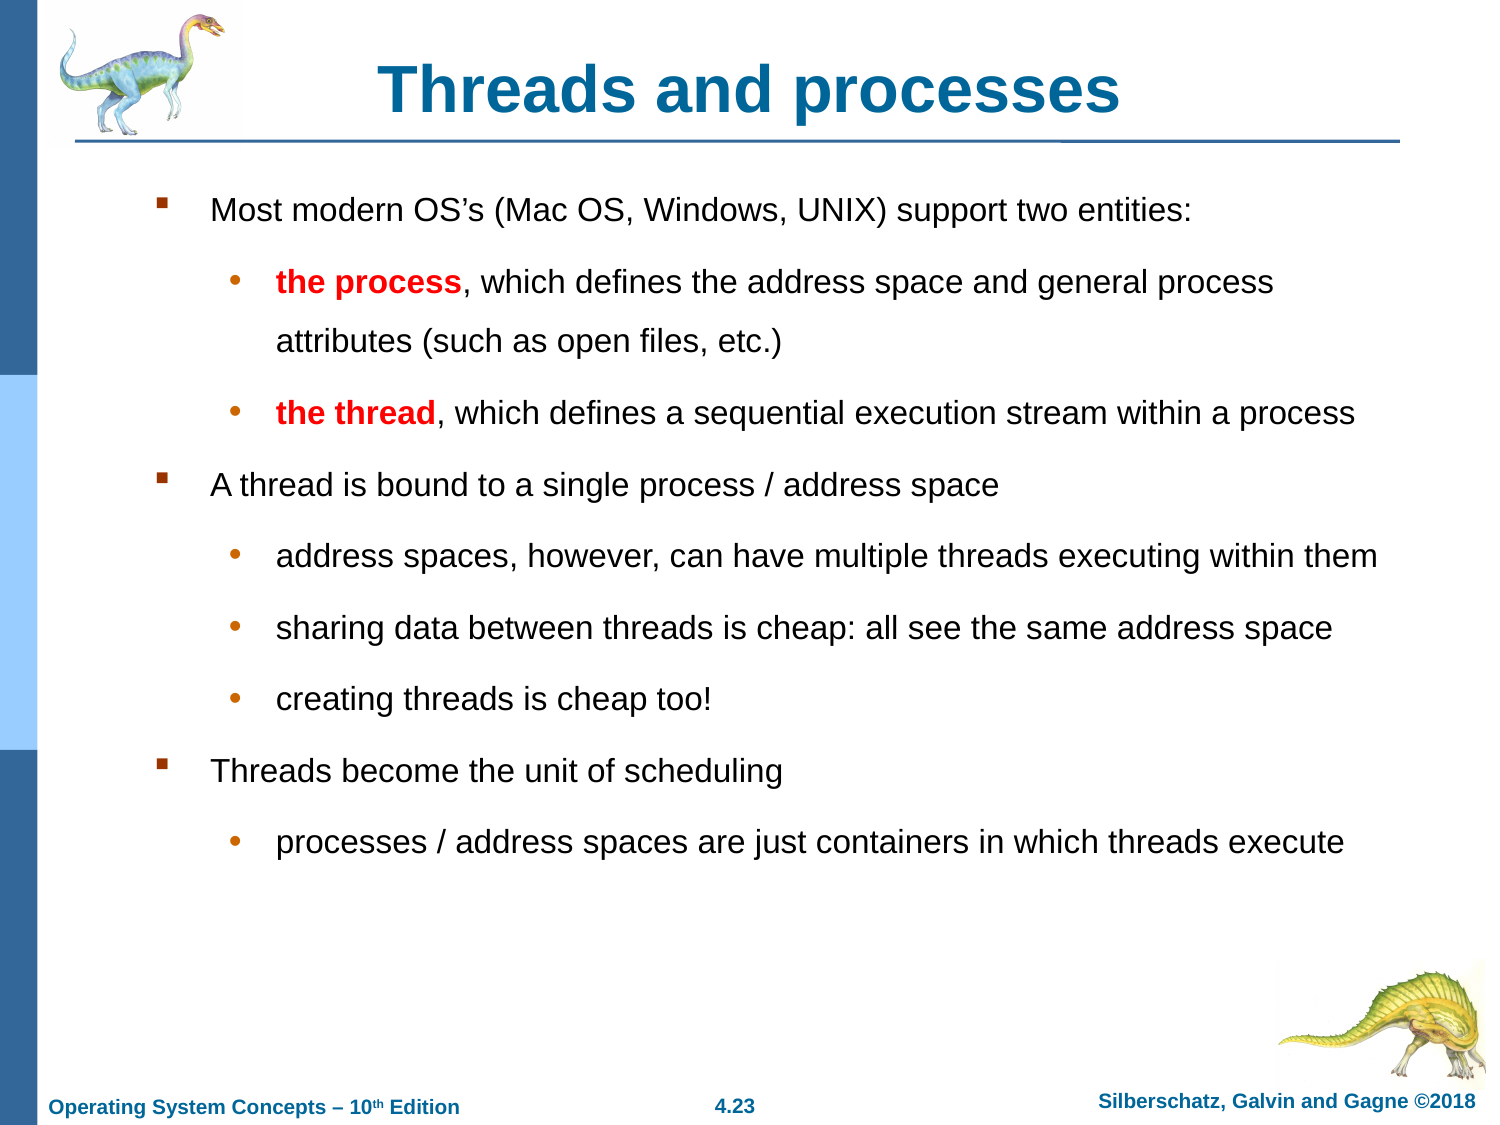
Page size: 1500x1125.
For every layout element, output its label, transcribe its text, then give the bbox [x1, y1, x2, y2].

list Most modern OS’s (Mac OS, Windows, UNIX) support two entities: the process, which defines the address space and general process attributes (such as open files, etc.) the thread, which defines a sequential execution stream within a process A thread is bound to a single process / address space address spaces, however, can have multiple threads executing within them sharing data between threads is cheap: all see the same address space creating threads is cheap too! Threads become the unit of scheduling processes / address spaces are just containers in which threads execute [138, 160, 1407, 904]
picture [1275, 959, 1486, 1090]
picture [46, 0, 243, 149]
title Threads and processes [75, 38, 1425, 133]
